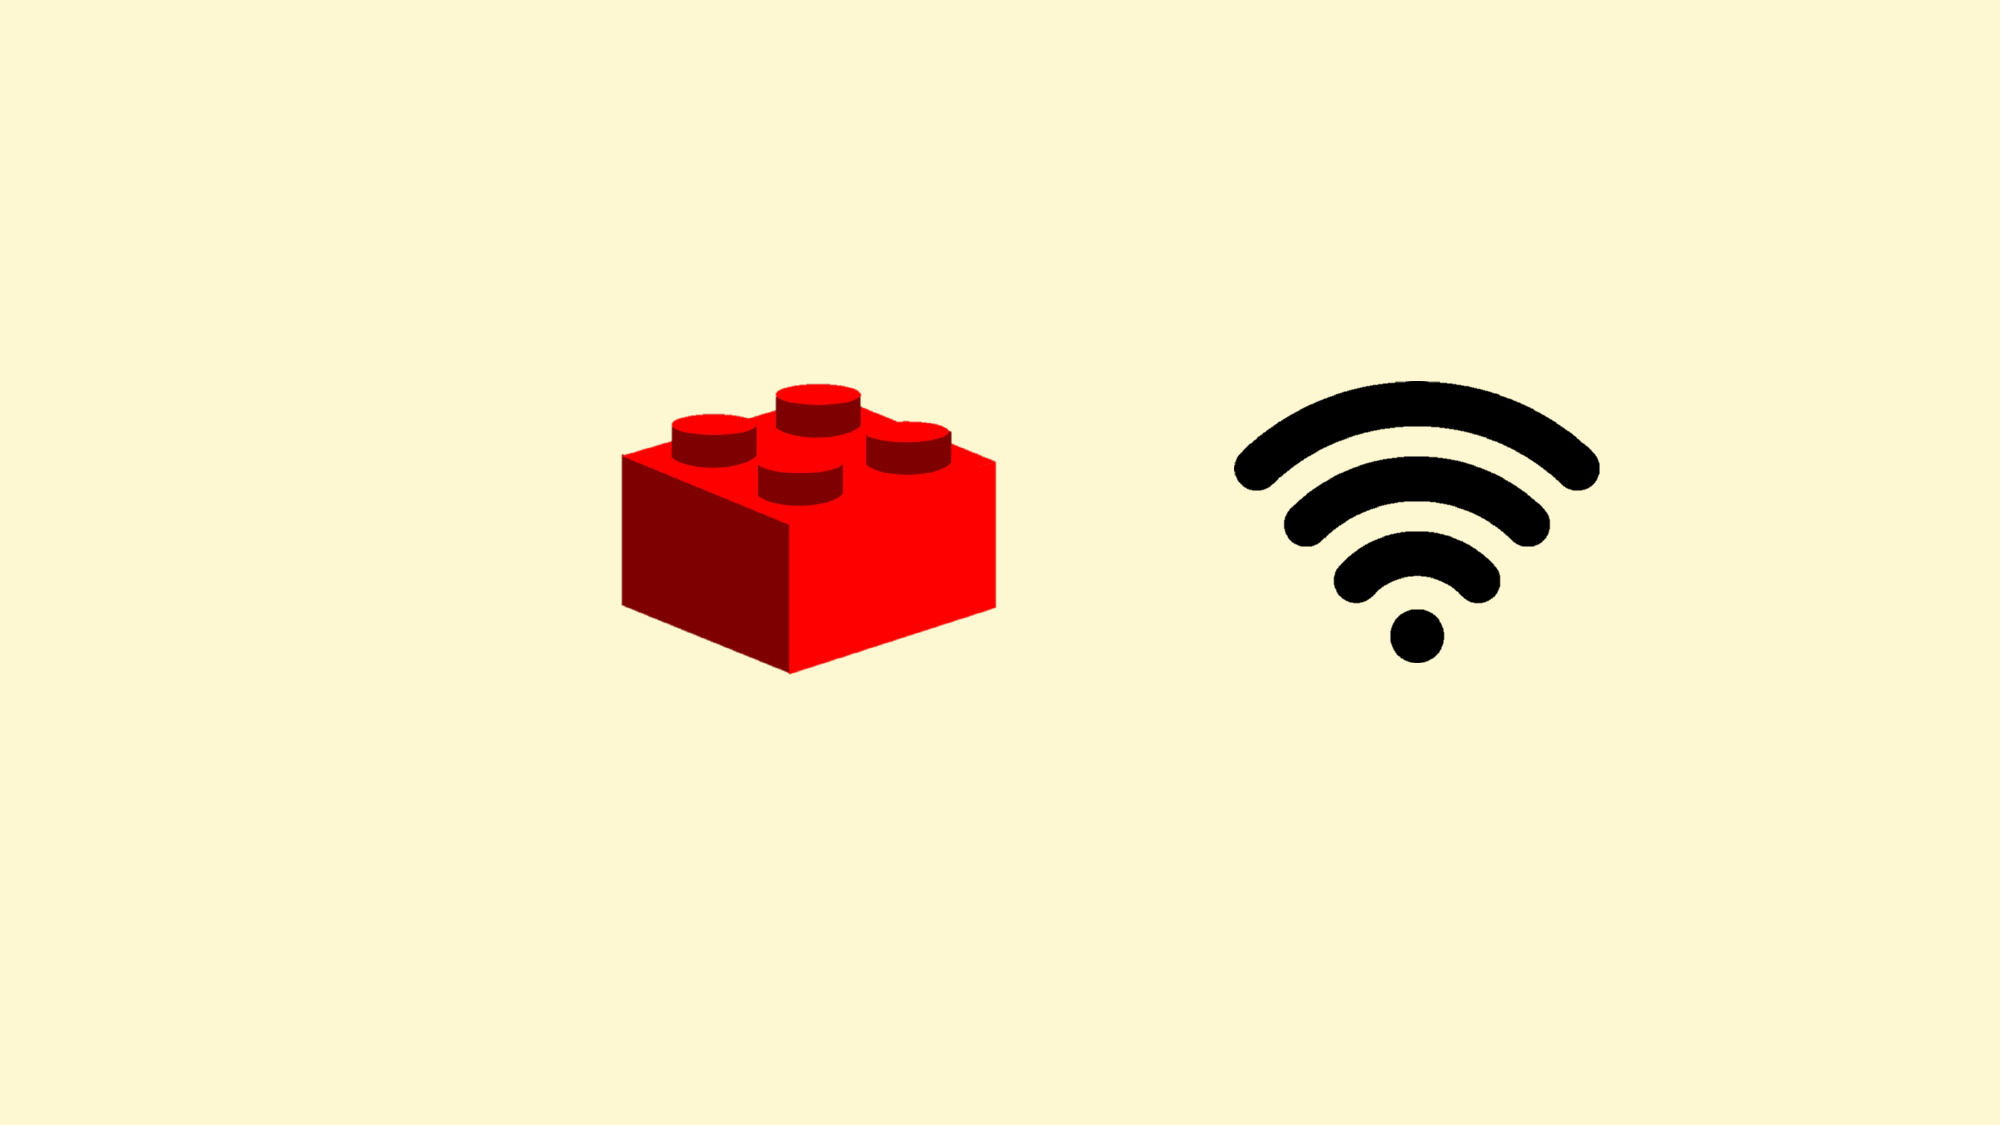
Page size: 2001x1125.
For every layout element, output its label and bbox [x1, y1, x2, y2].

picture [553, 359, 1064, 699]
picture [1234, 381, 1600, 663]
